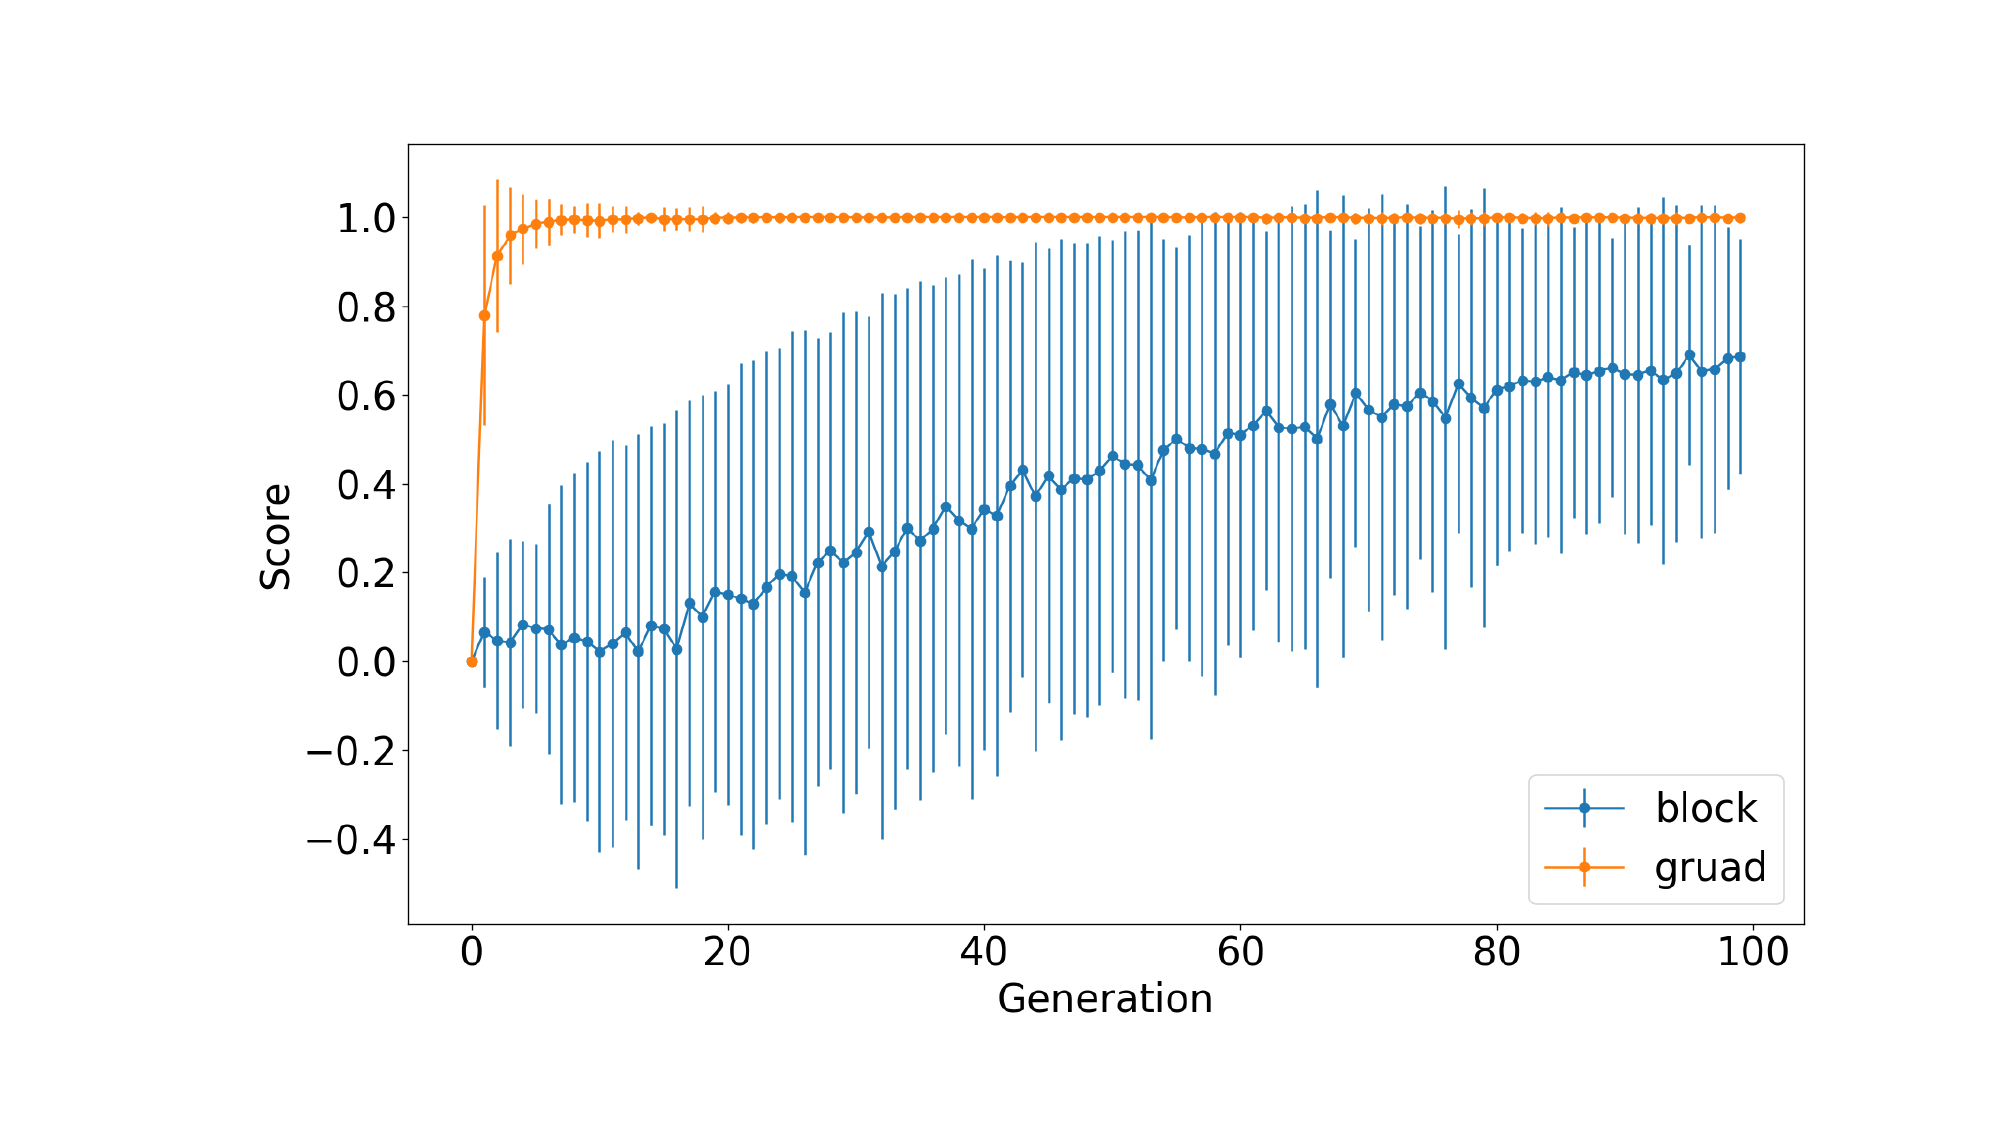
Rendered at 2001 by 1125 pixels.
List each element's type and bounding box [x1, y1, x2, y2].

picture [220, 93, 1897, 1054]
